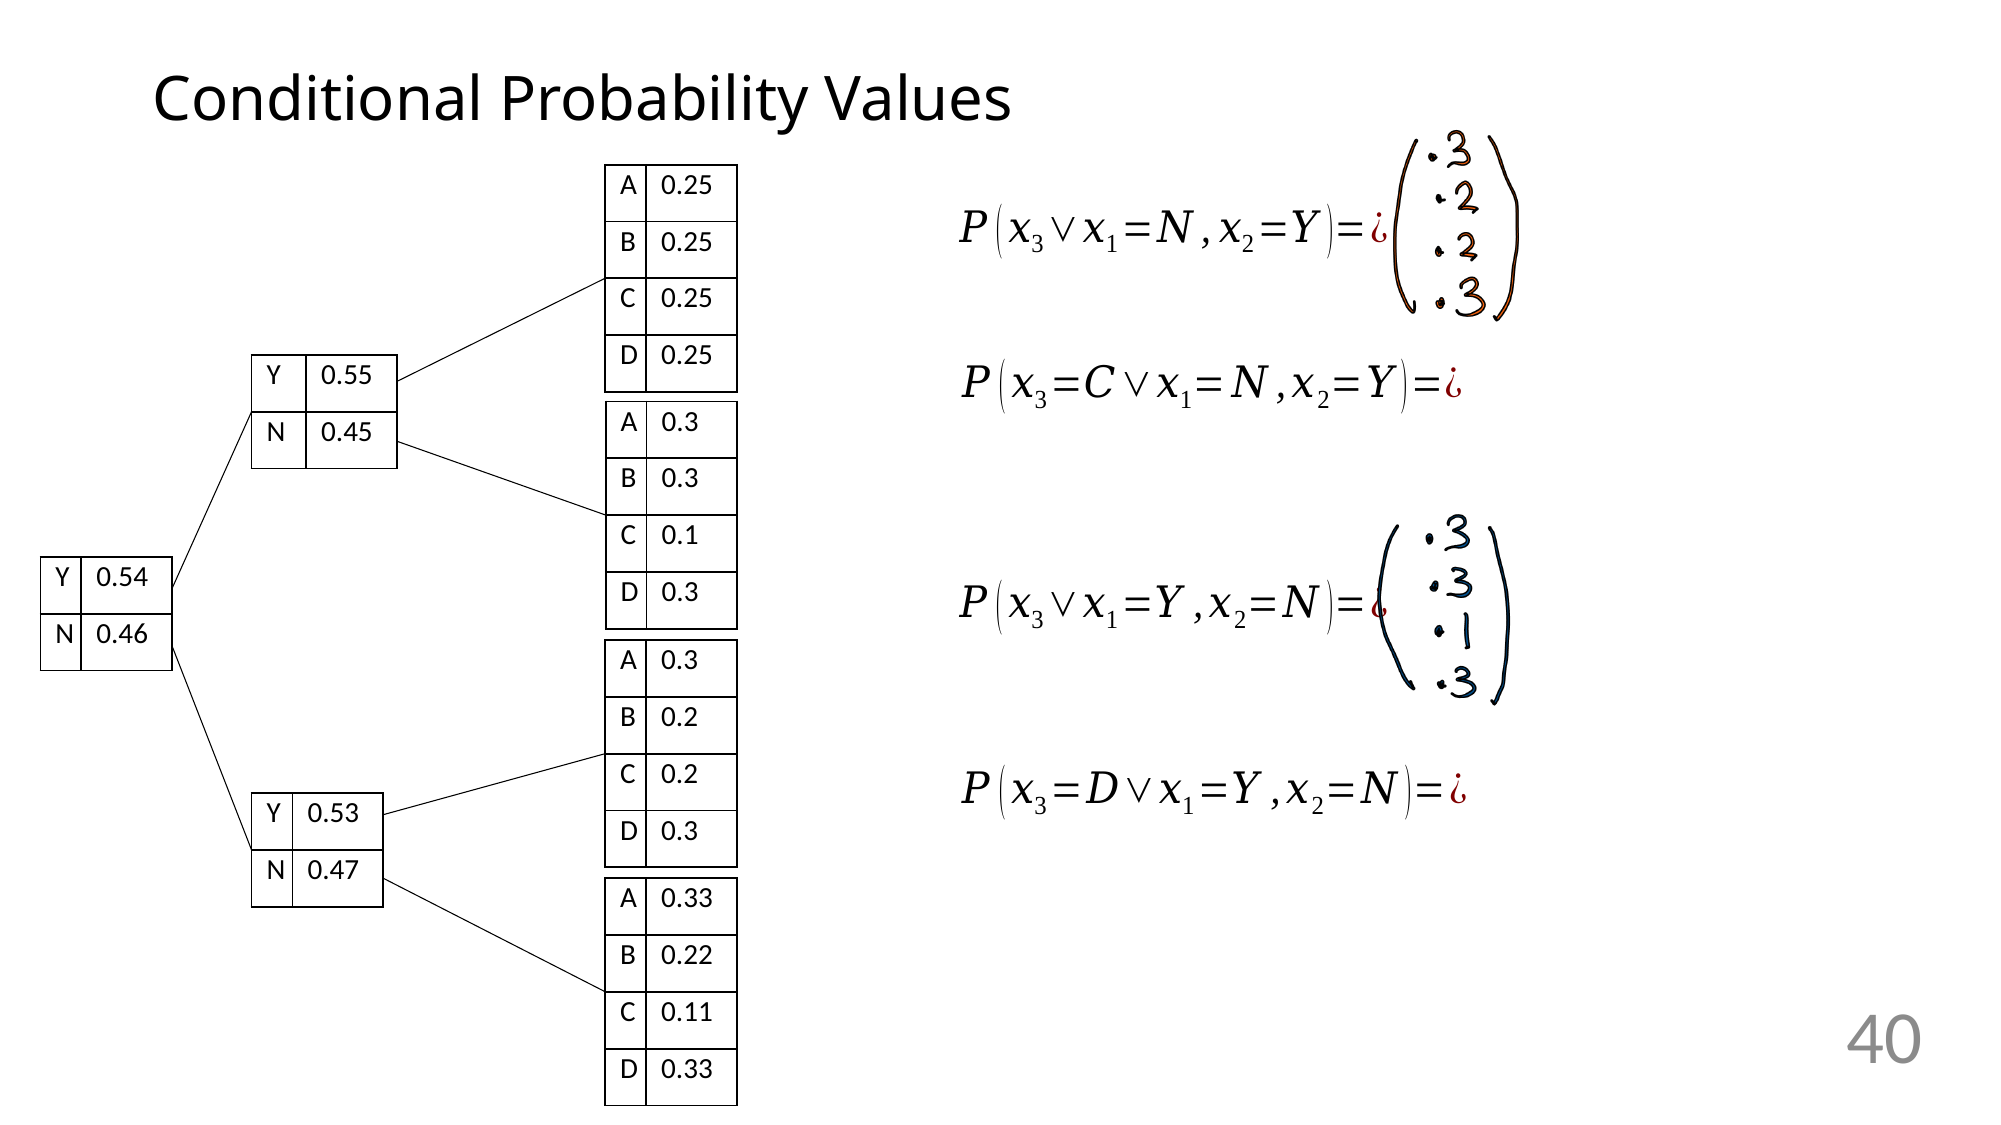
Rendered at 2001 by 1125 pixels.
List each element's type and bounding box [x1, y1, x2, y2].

table_cell [607, 516, 646, 571]
table_cell [606, 279, 645, 334]
table_header [647, 879, 736, 934]
table_cell [606, 222, 645, 277]
table_cell [647, 993, 736, 1048]
table_header [252, 356, 305, 411]
table_header [41, 558, 80, 613]
table_cell [647, 936, 736, 991]
text_box [171, 411, 252, 589]
table_header [606, 879, 645, 934]
table_cell [606, 698, 645, 753]
table_cell [647, 279, 736, 334]
table_header [82, 558, 171, 613]
text_box [171, 645, 252, 851]
table_cell [607, 459, 646, 514]
table_header [307, 356, 396, 411]
text_box [396, 441, 606, 516]
table_header [647, 166, 736, 221]
table_cell [252, 851, 292, 906]
table_cell [606, 936, 645, 991]
table_header [647, 402, 736, 457]
table_cell [647, 516, 736, 571]
table_header [647, 641, 736, 696]
table_header [293, 794, 382, 849]
table_cell [606, 993, 645, 1048]
picture [1388, 125, 1524, 326]
table_cell [293, 851, 382, 906]
table_cell [647, 573, 736, 628]
table_cell [647, 336, 736, 391]
table_cell [606, 1050, 645, 1105]
table_cell [307, 413, 396, 468]
picture [1373, 509, 1514, 710]
table_cell [606, 755, 645, 810]
table_cell [647, 755, 736, 810]
table_cell [647, 698, 736, 753]
table_cell [647, 1050, 736, 1105]
table_cell [647, 811, 736, 866]
table_cell [606, 811, 645, 866]
table_cell [41, 615, 80, 670]
table_cell [252, 413, 305, 468]
text_box [383, 753, 606, 815]
title [137, 59, 1863, 142]
slide_number [1750, 969, 1938, 1099]
text_box [396, 278, 606, 382]
table_cell [607, 573, 646, 628]
table_header [606, 641, 645, 696]
table_header [607, 402, 646, 457]
table_header [252, 794, 292, 849]
table_cell [647, 459, 736, 514]
table_cell [82, 615, 171, 670]
text_box [383, 878, 606, 992]
table_cell [606, 336, 645, 391]
table_header [606, 166, 645, 221]
table_cell [647, 222, 736, 277]
